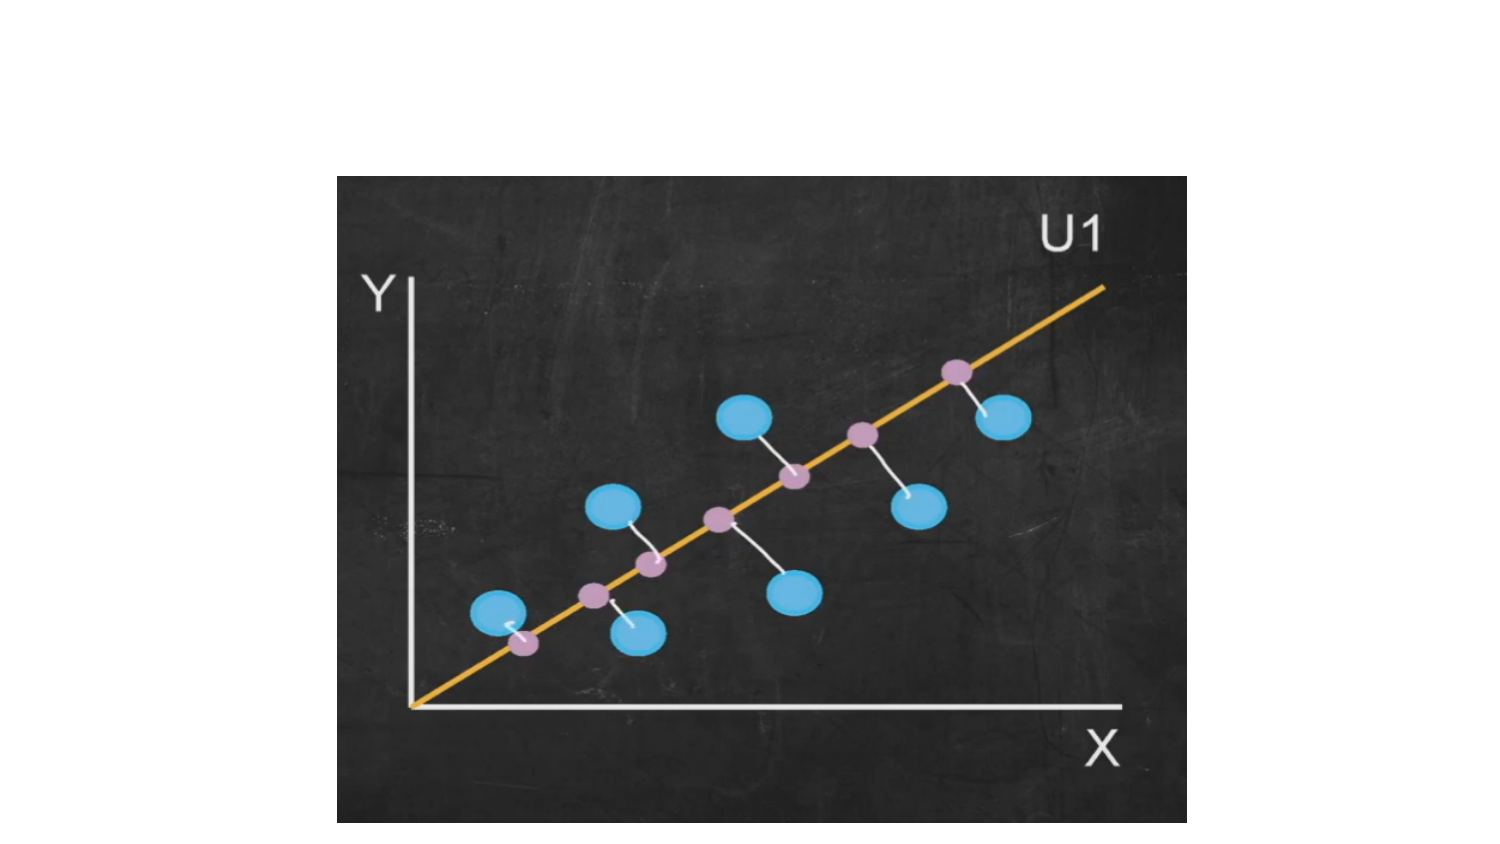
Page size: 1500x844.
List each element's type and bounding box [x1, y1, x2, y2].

picture [337, 176, 1187, 824]
